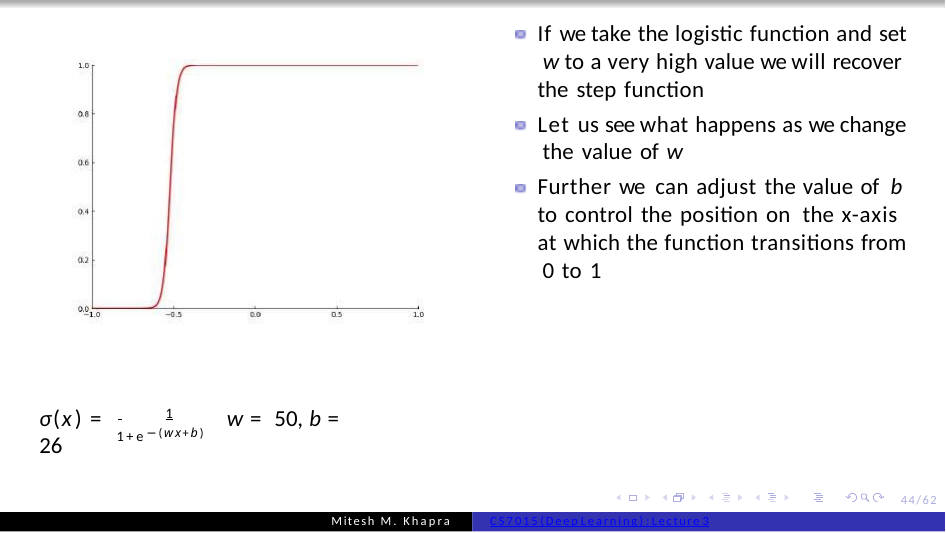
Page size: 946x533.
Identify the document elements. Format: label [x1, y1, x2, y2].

picture [0, 0, 945, 8]
picture [515, 30, 527, 42]
text_box [898, 493, 941, 508]
picture [515, 121, 527, 133]
text_box [0, 511, 946, 532]
text_box [535, 107, 908, 283]
picture [515, 183, 527, 195]
text_box [33, 399, 371, 459]
title [535, 16, 908, 107]
picture [71, 58, 425, 324]
